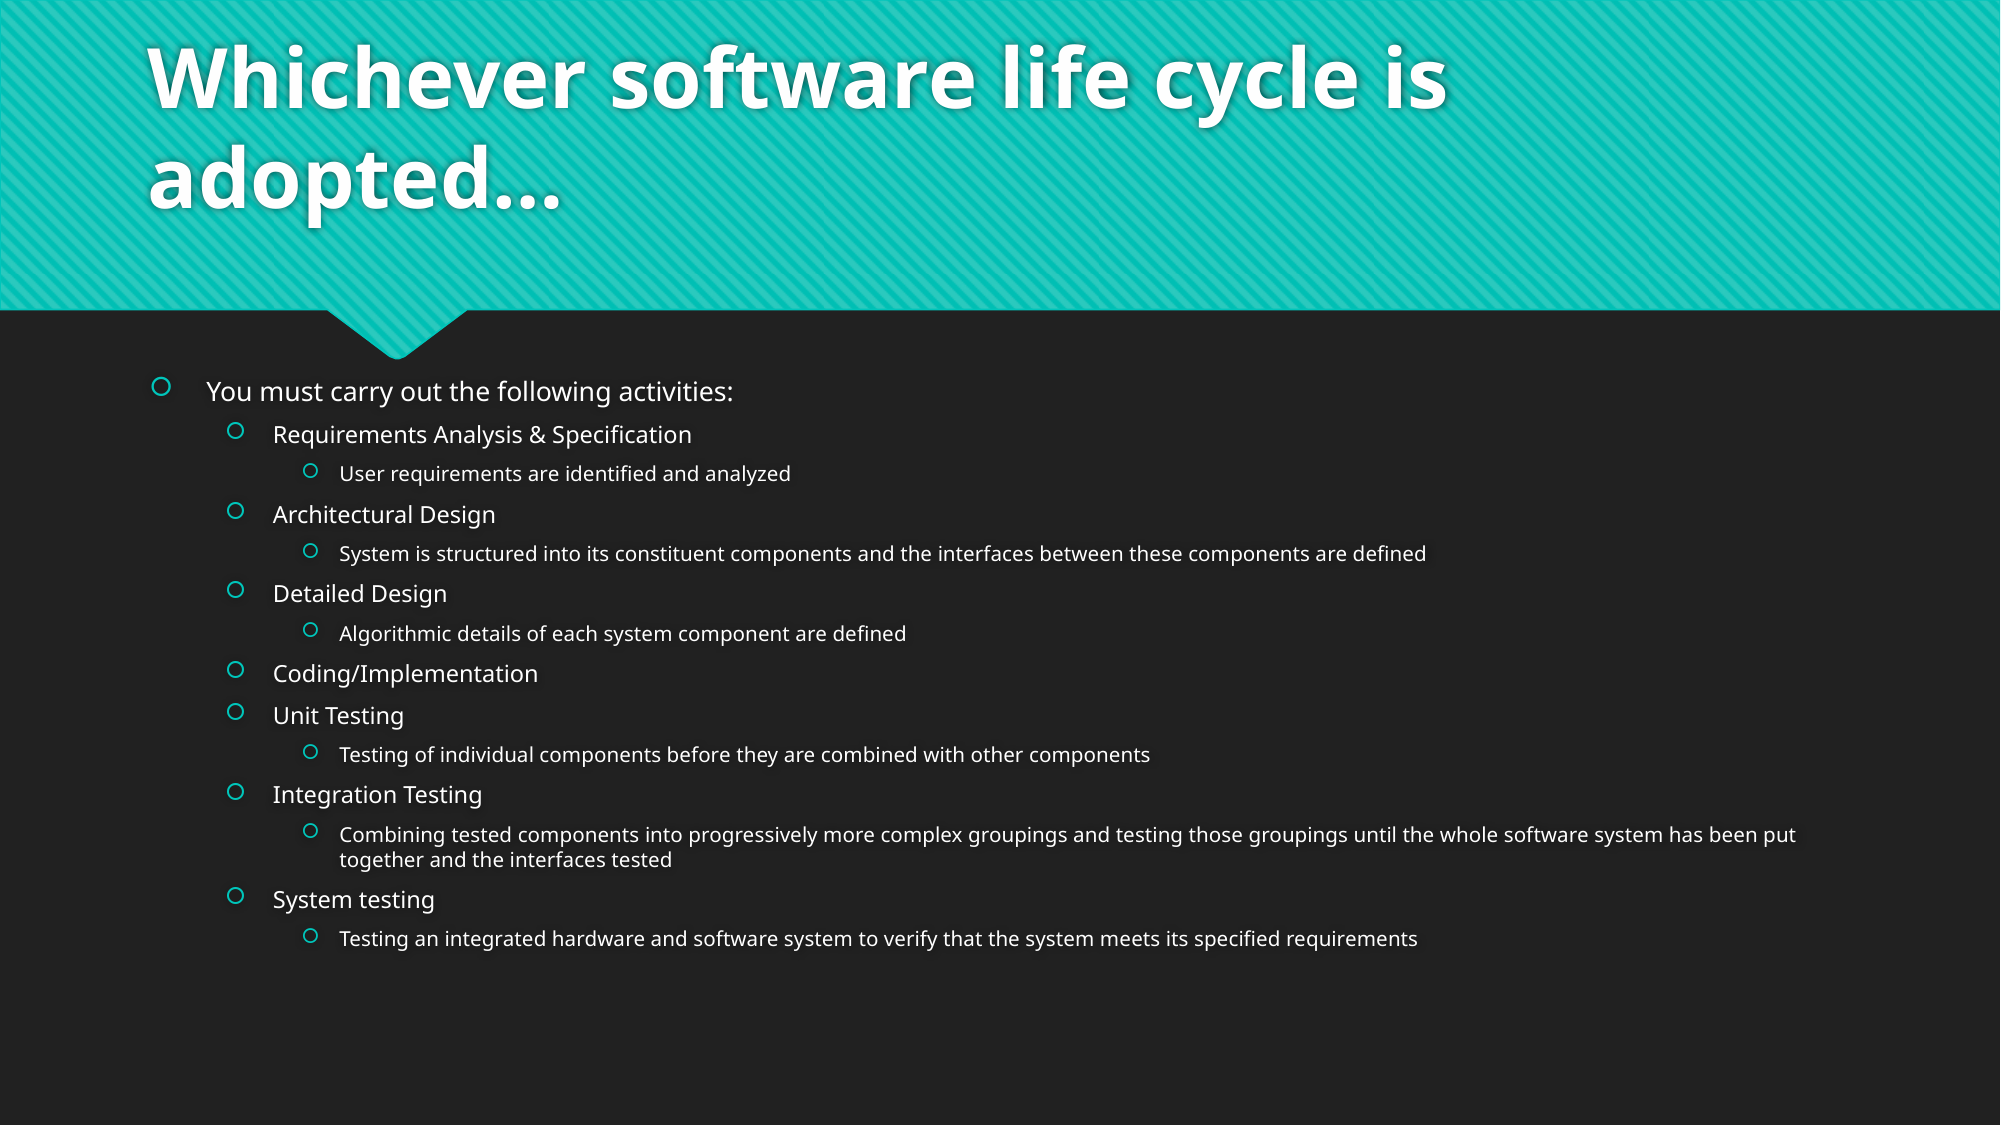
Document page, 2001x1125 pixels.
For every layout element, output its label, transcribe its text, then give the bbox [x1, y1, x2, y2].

title Whichever software life cycle is adopted… [132, 73, 1868, 233]
list You must carry out the following activities: Requirements Analysis & Specification User requirements are identified and analyzed Architectural Design System is structured into its constituent components and the interfaces between these components are defined Detailed Design Algorithmic details of each system component are defined Coding/Implementation Unit Testing Testing of individual components before they are combined with other components Integration Testing Combining tested components into progressively more complex groupings and testing those groupings until the whole software system has been put together and the interfaces tested System testing Testing an integrated hardware and software system to verify that the system meets its specified requirements [134, 364, 1866, 962]
